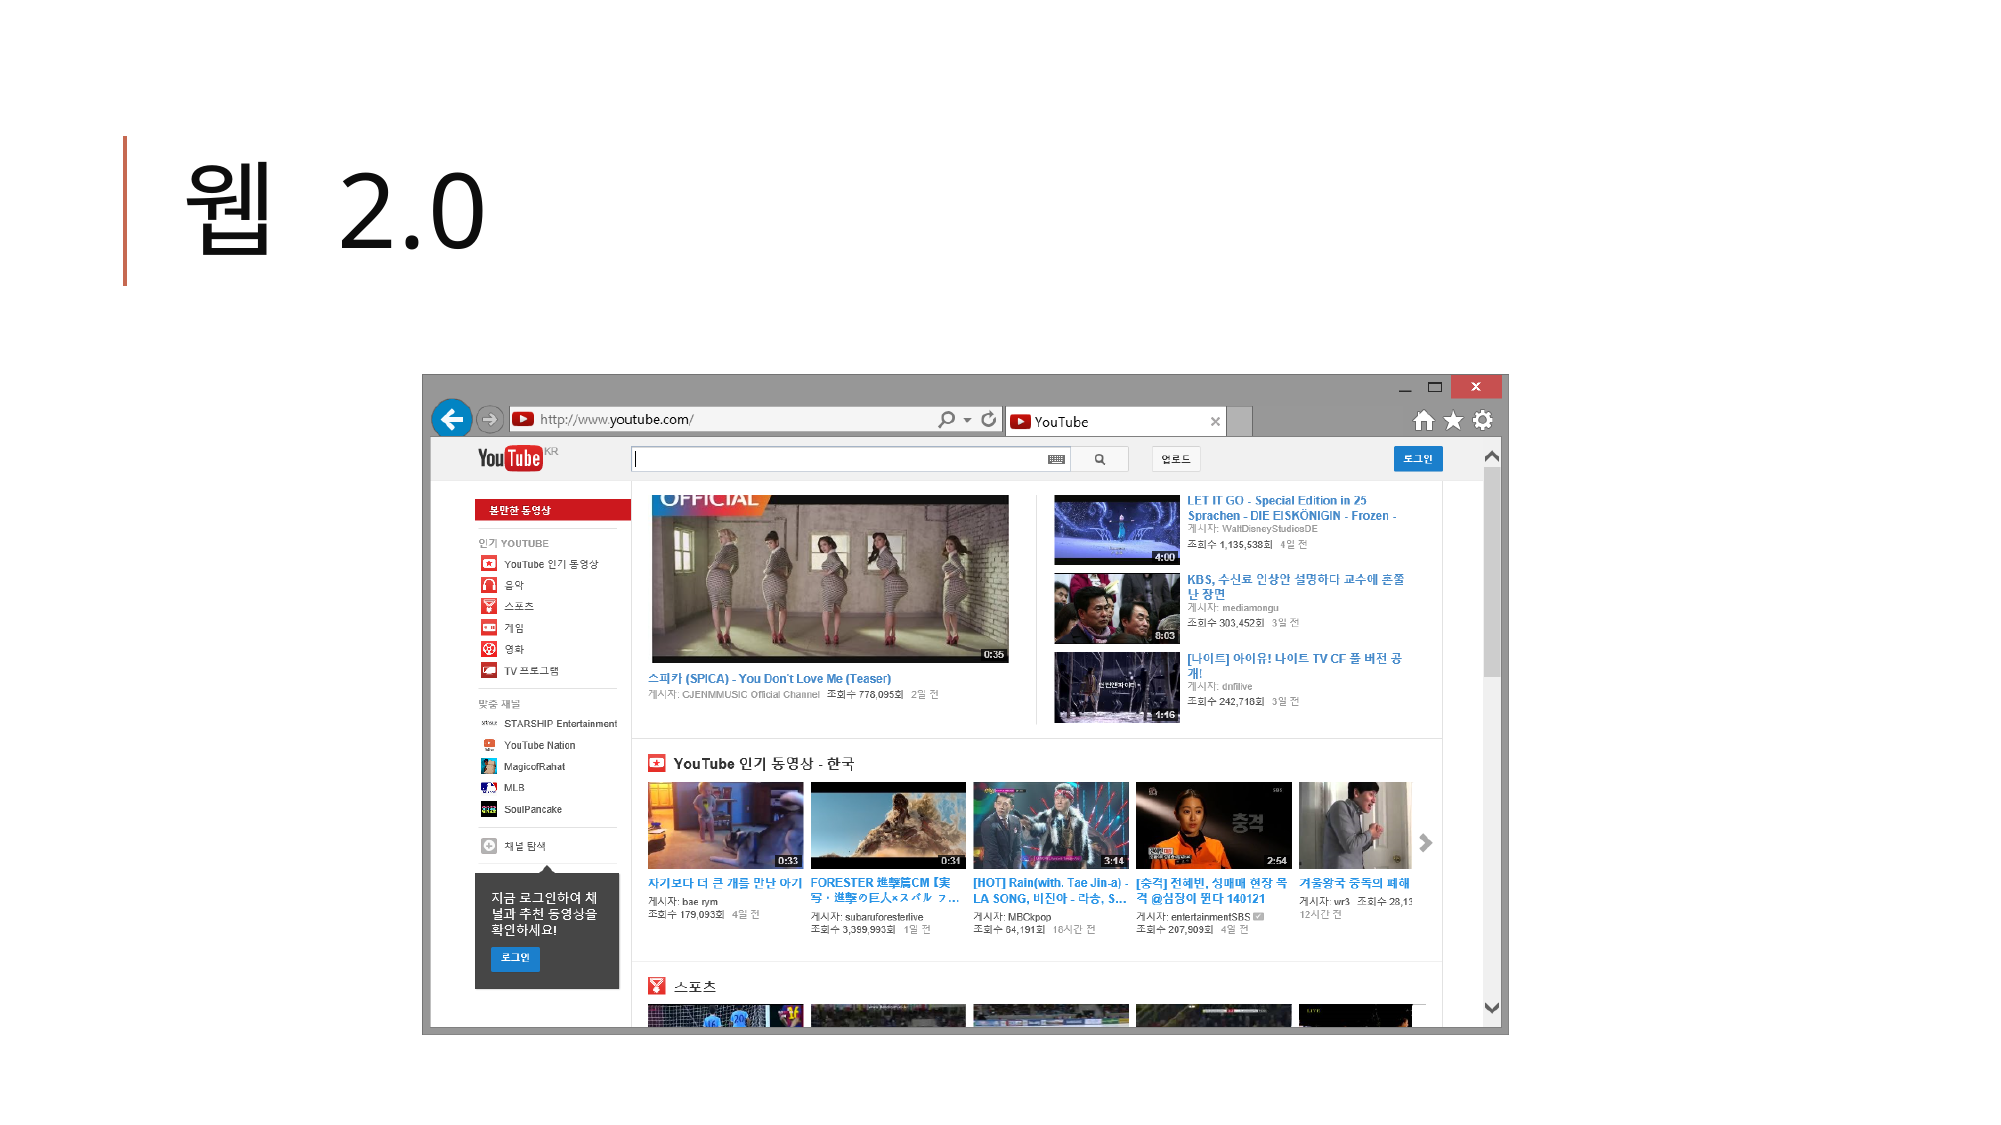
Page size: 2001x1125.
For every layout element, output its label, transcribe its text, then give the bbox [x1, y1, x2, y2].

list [421, 374, 1509, 1036]
title 웹 2.0 [168, 96, 1763, 342]
